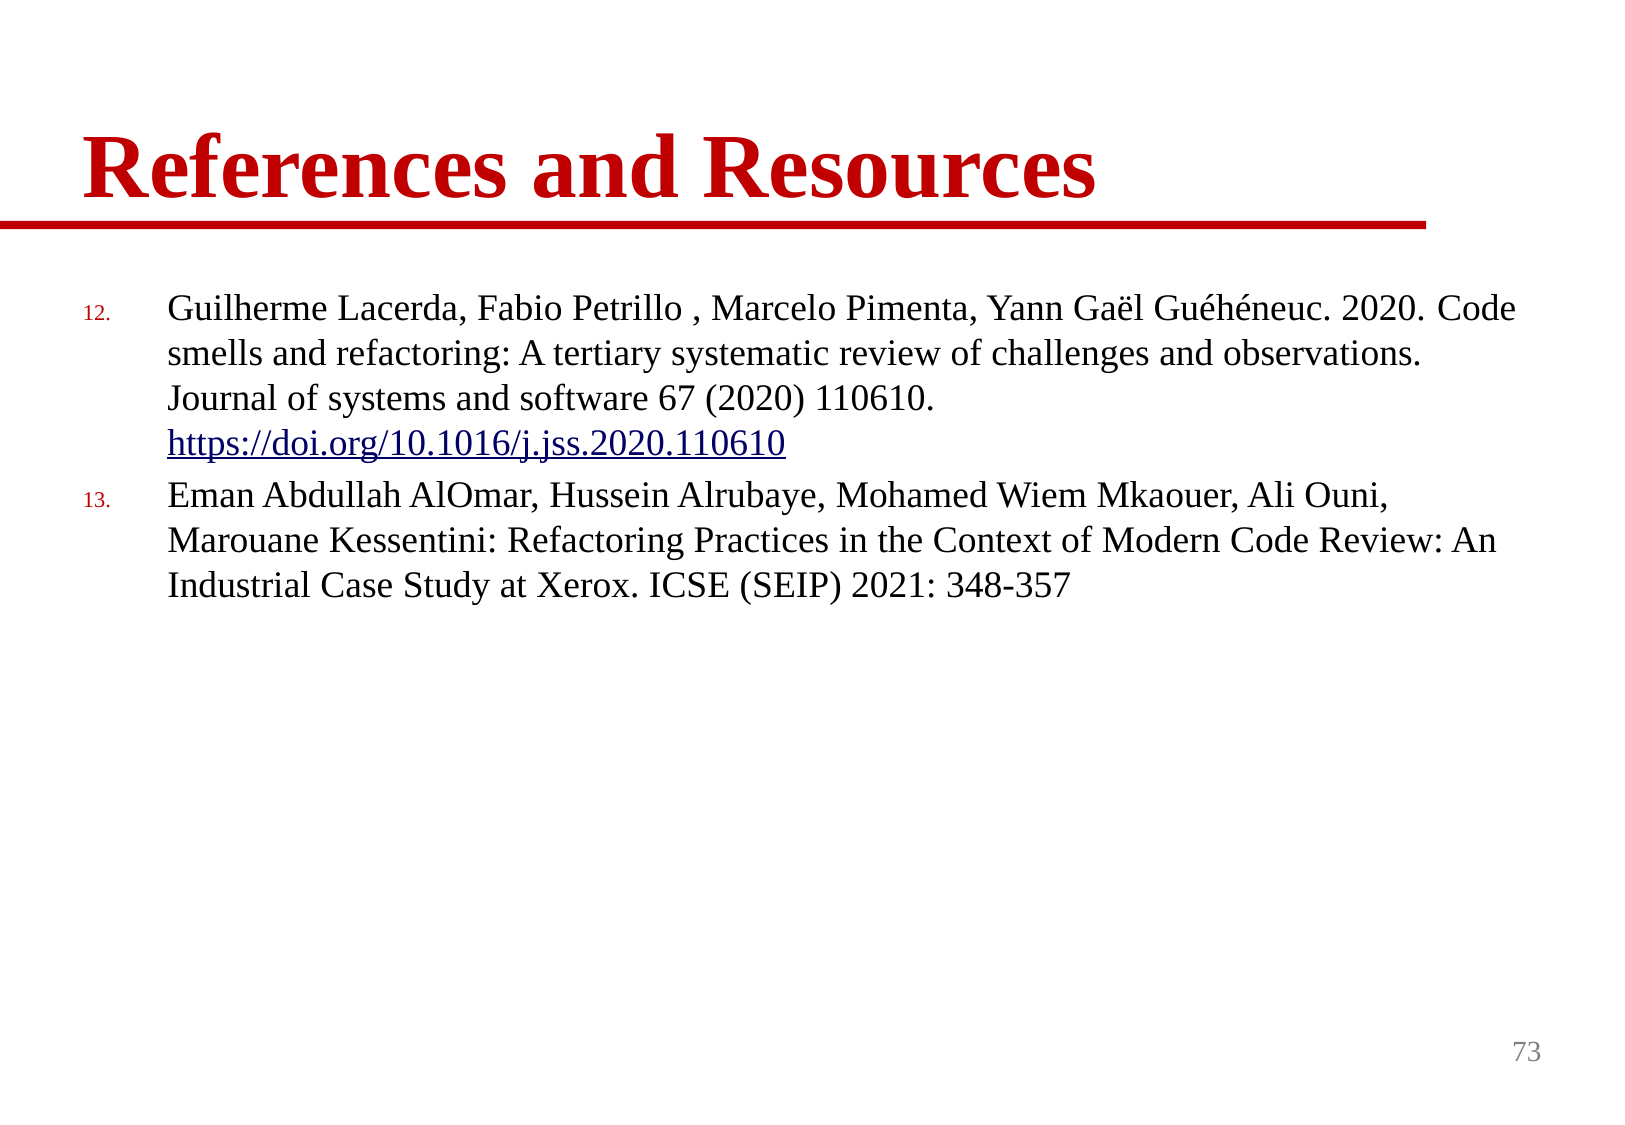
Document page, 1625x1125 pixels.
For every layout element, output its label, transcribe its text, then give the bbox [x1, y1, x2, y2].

list Guilherme Lacerda, Fabio Petrillo , Marcelo Pimenta, Yann Gaël Guéhéneuc. 2020. Code smells and refactoring: A tertiary systematic review of challenges and observations. Journal of systems and software 67 (2020) 110610. https://doi.org/10.1016/j.jss.2020.110610 Eman Abdullah AlOmar, Hussein Alrubaye, Mohamed Wiem Mkaouer, Ali Ouni, Marouane Kessentini: Refactoring Practices in the Context of Modern Code Review: An Industrial Case Study at Xerox. ICSE (SEIP) 2021: 348-357 [67, 275, 1550, 1088]
slide_number 73 [1218, 1012, 1557, 1088]
title References and Resources [67, 43, 1550, 225]
